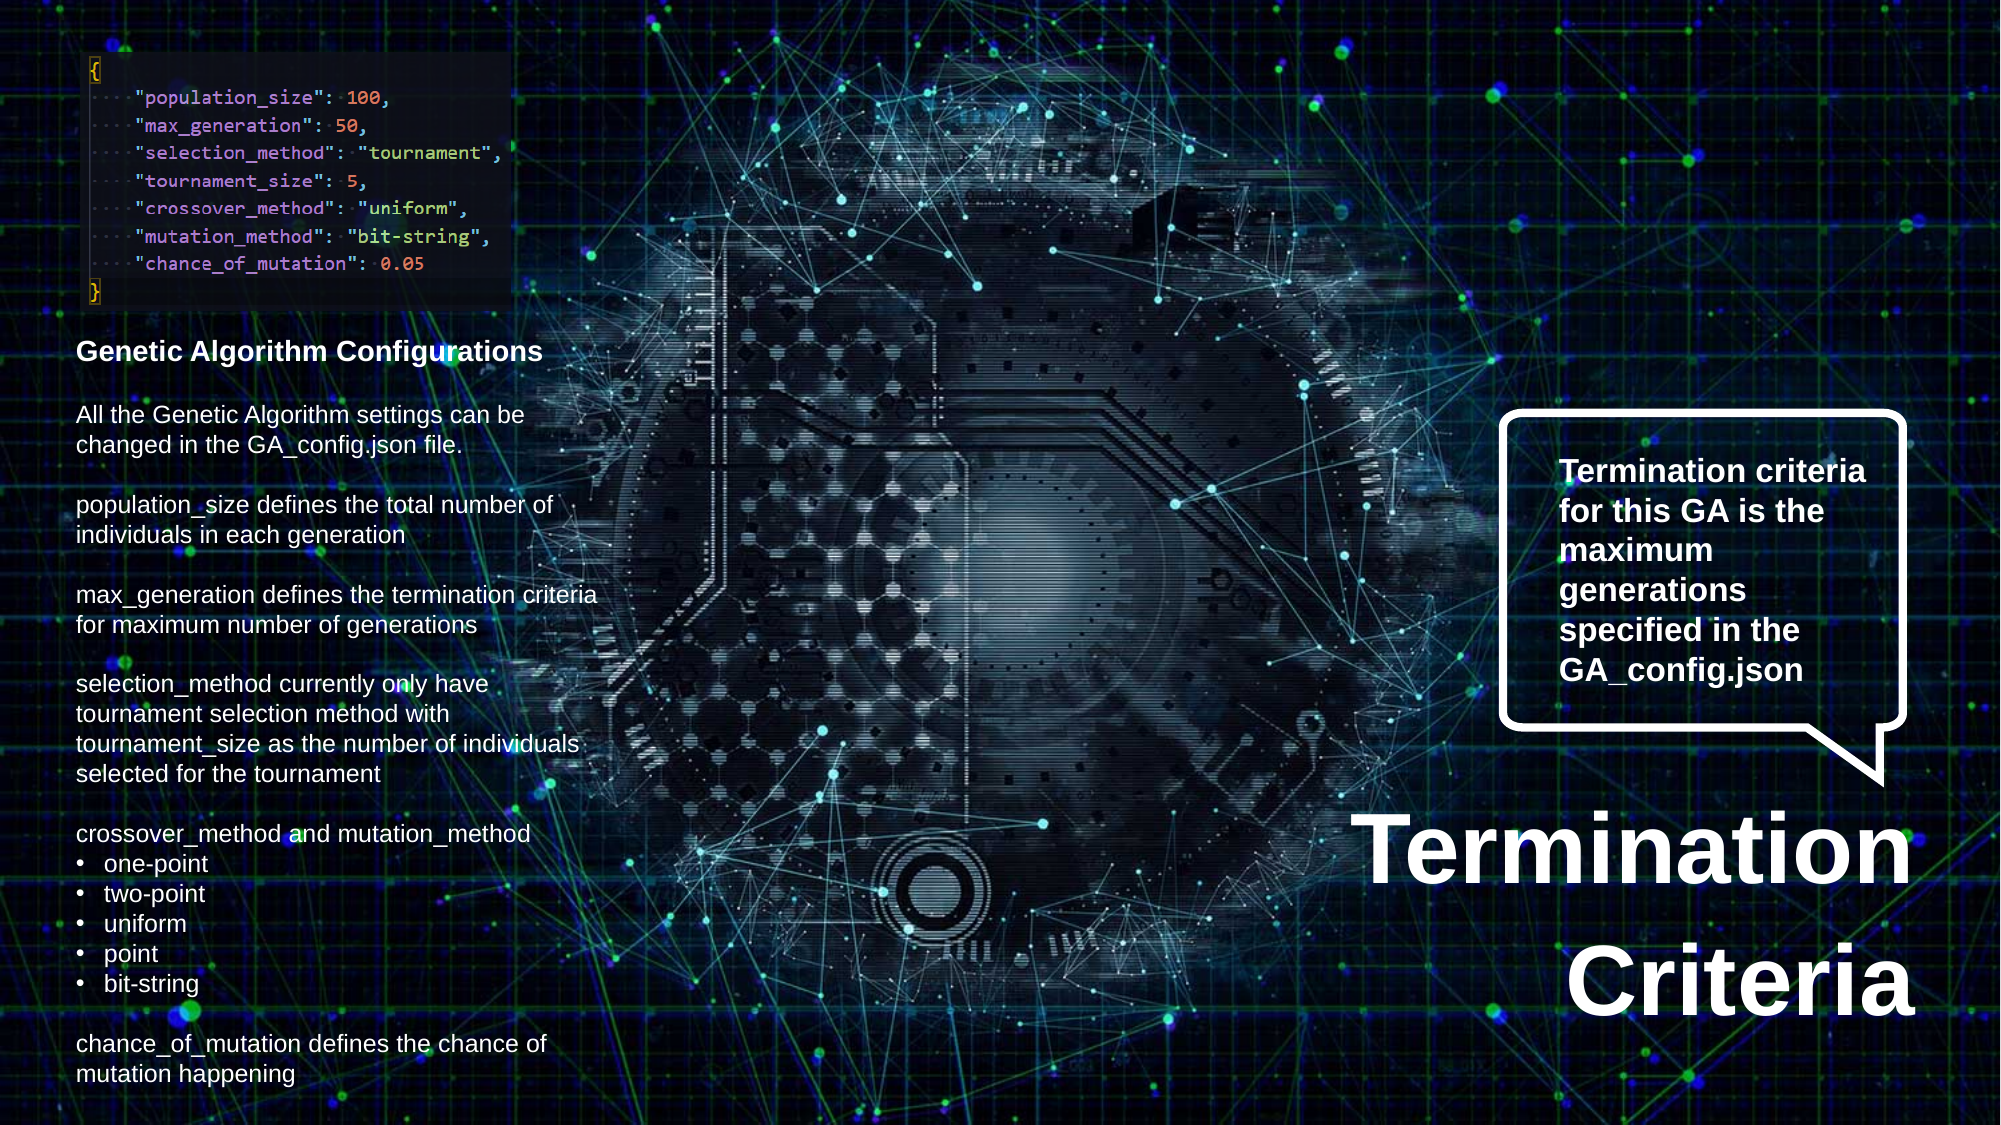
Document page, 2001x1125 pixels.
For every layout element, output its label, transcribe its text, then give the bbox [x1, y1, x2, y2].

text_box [61, 325, 639, 1073]
text_box Termination criteria for this GA is the maximum generations specified in the GA_config.json [1544, 441, 1889, 696]
text_box Termination Criteria [1331, 755, 1930, 1052]
text_box [1502, 411, 1904, 755]
picture [0, 0, 2001, 1125]
